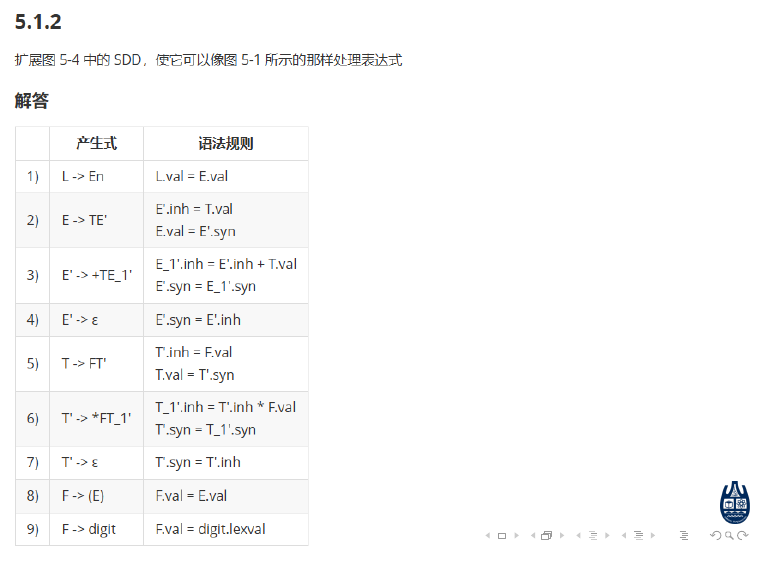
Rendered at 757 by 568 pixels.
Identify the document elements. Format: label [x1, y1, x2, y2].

picture [0, 0, 429, 568]
picture [720, 481, 750, 524]
